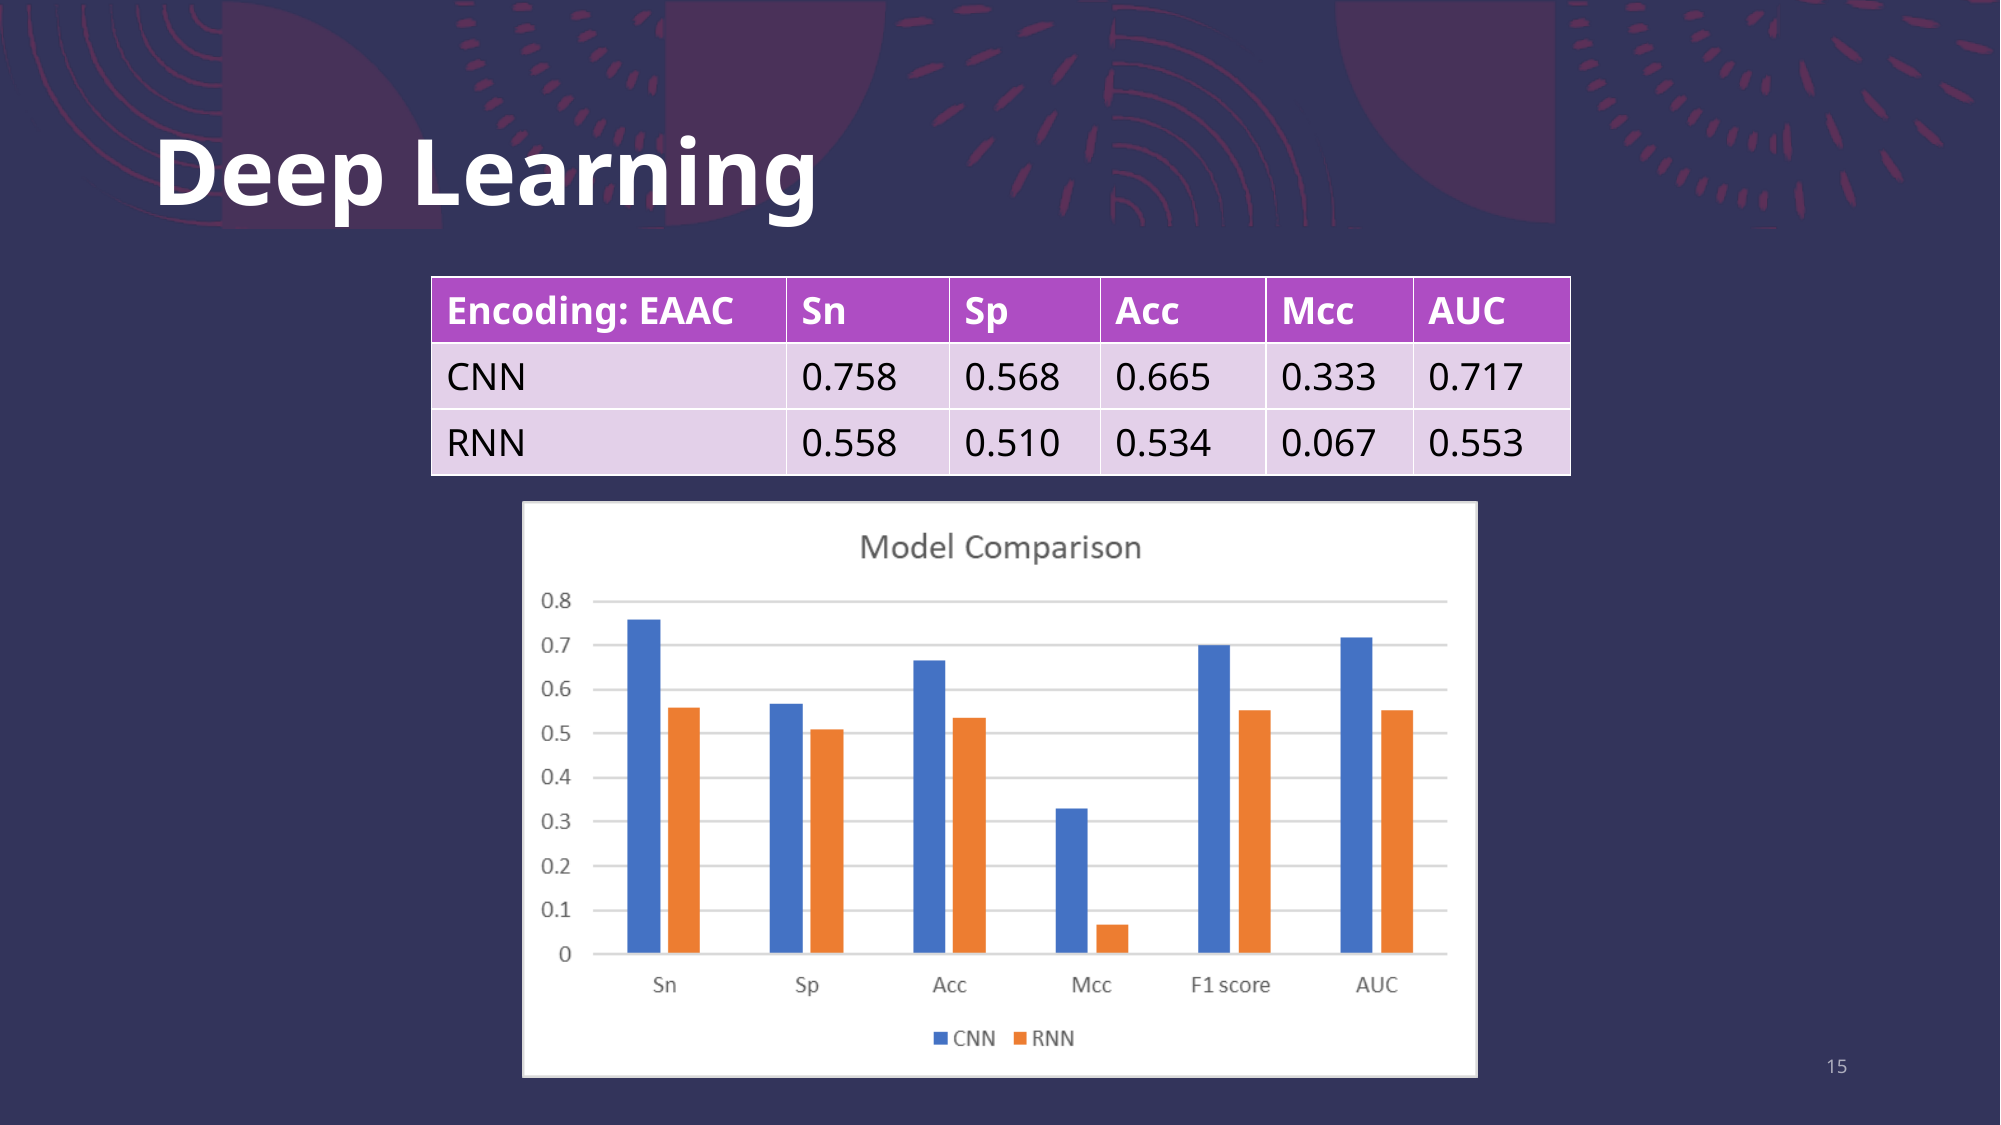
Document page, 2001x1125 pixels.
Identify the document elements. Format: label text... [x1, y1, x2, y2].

table_cell 0.717 [1414, 344, 1570, 408]
table_cell 0.553 [1414, 410, 1570, 474]
table_cell 0.558 [787, 410, 949, 474]
table_header Sp [950, 278, 1100, 342]
picture [522, 501, 1478, 1078]
table_header Encoding: EAAC [432, 278, 786, 342]
table_cell RNN [432, 410, 786, 474]
table_cell 0.534 [1101, 410, 1265, 474]
slide_number 15 [1412, 1037, 1863, 1098]
title Deep Learning [137, 60, 1863, 278]
table_cell 0.665 [1101, 344, 1265, 408]
table_header Sn [787, 278, 949, 342]
table_cell 0.067 [1267, 410, 1413, 474]
table_header AUC [1414, 278, 1570, 342]
table_cell 0.333 [1267, 344, 1413, 408]
table_cell 0.568 [950, 344, 1100, 408]
table_cell 0.510 [950, 410, 1100, 474]
table_cell 0.758 [787, 344, 949, 408]
table_header Mcc [1267, 278, 1413, 342]
table_cell CNN [432, 344, 786, 408]
table_header Acc [1101, 278, 1265, 342]
